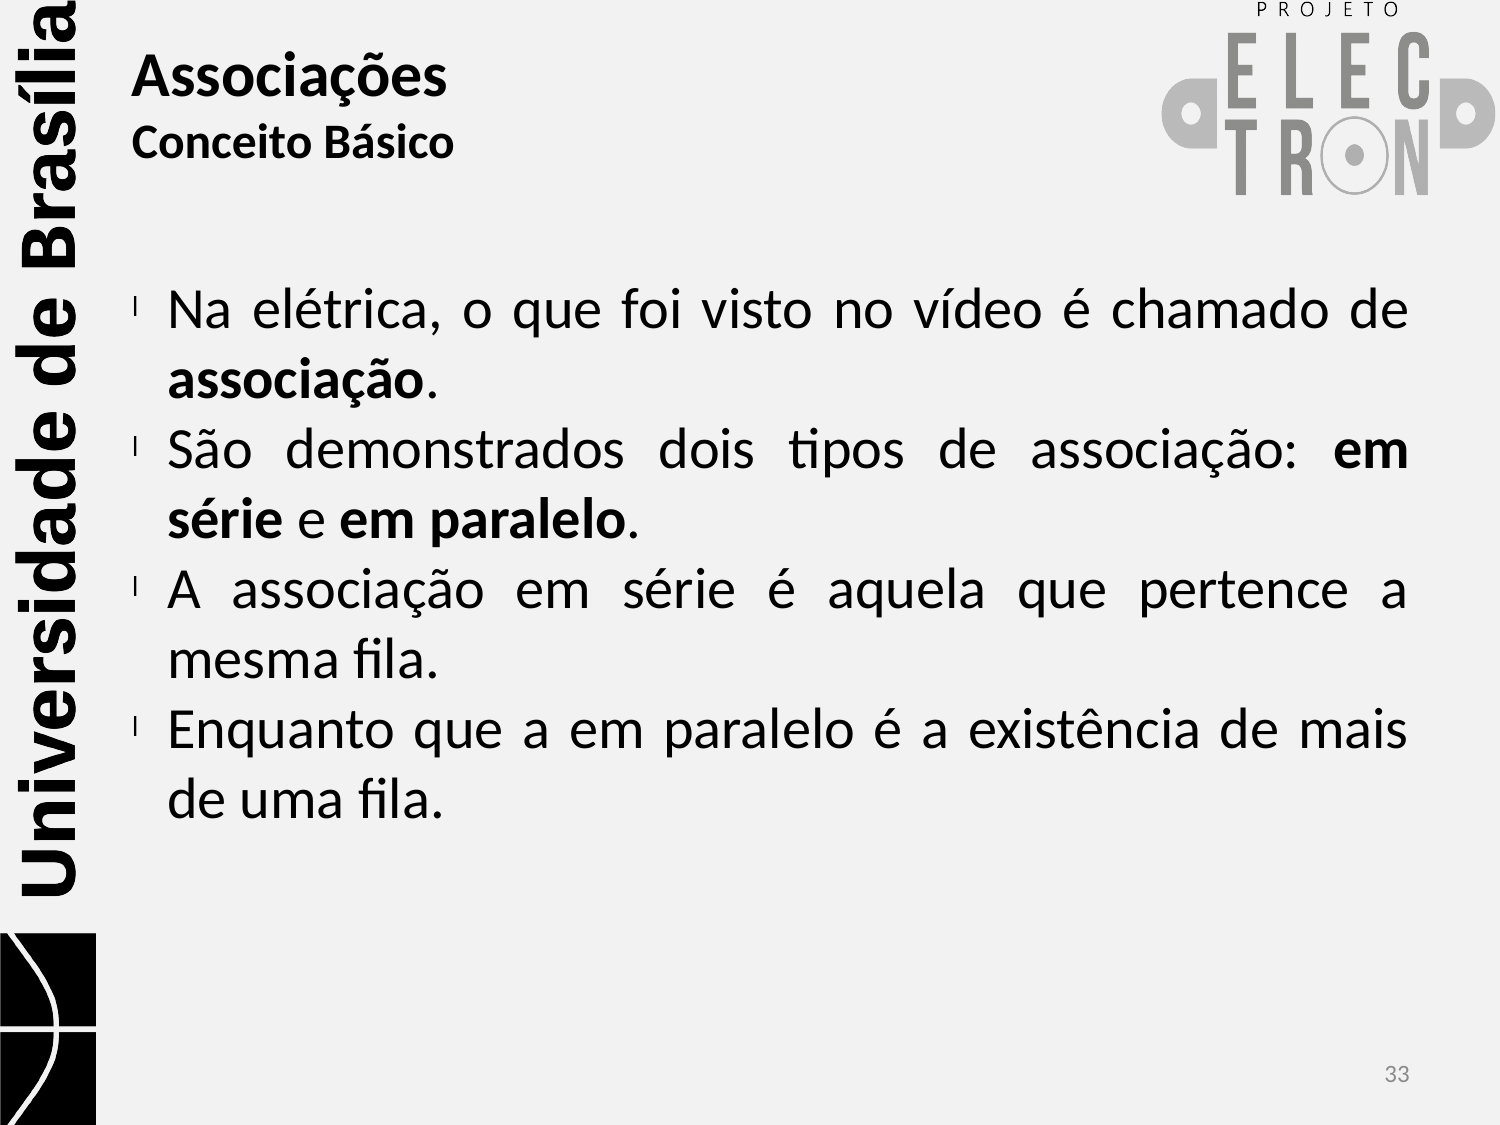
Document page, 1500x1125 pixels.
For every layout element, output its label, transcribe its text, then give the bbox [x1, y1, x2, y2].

picture [1157, 0, 1500, 197]
text_box Na elétrica, o que foi visto no vídeo é chamado de associação. São demonstrados dois tipos de associação: em série e em paralelo. A associação em série é aquela que pertence a mesma fila. Enquanto que a em paralelo é a existência de mais de uma fila. [117, 262, 1425, 1005]
text_box Associações Conceito Básico [117, 23, 1125, 178]
picture [1, 1, 96, 1124]
text_box <número> [1074, 1042, 1425, 1103]
